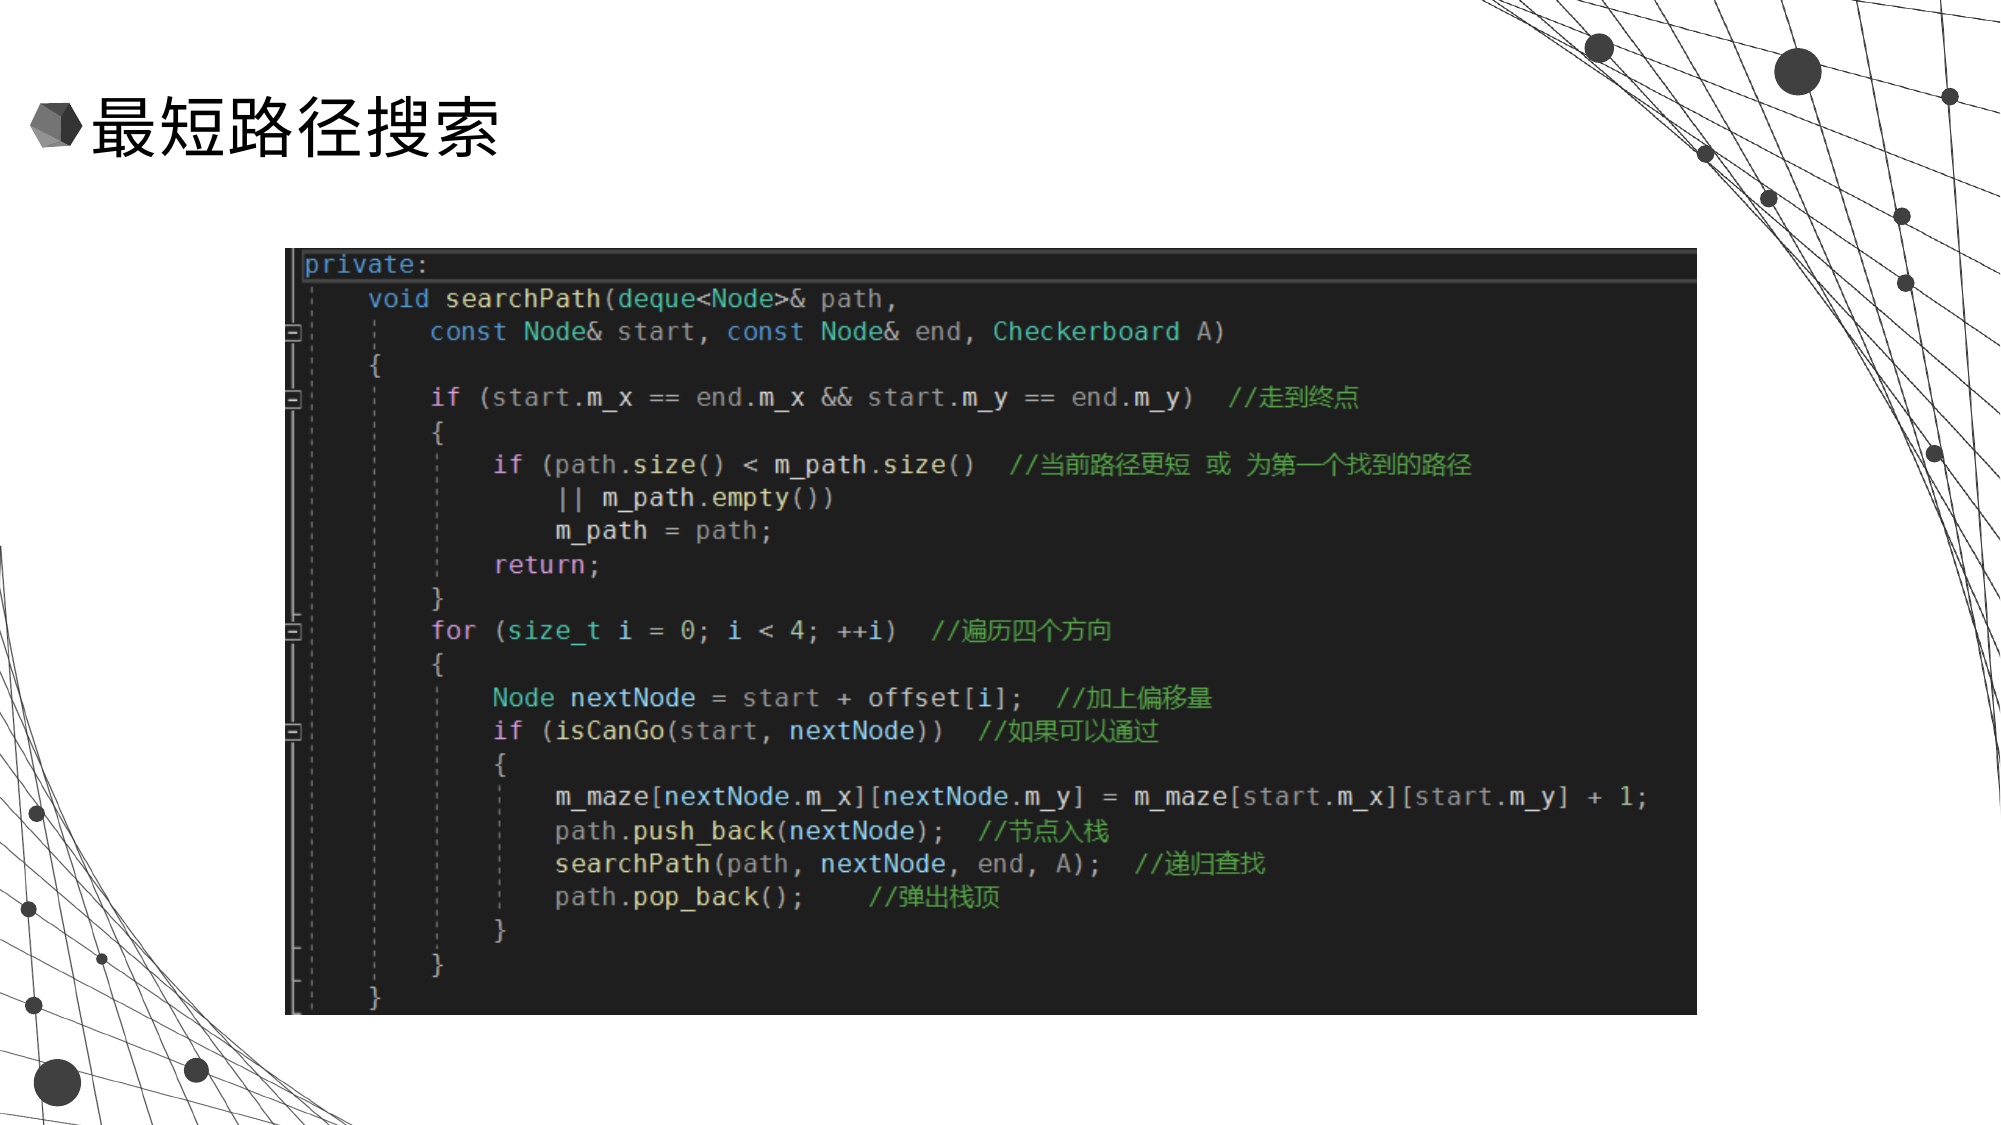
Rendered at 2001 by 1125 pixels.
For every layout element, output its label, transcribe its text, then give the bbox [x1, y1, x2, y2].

picture [0, 0, 2001, 1125]
text_box [1774, 48, 1822, 96]
text_box [1759, 189, 1778, 208]
text_box [33, 1059, 82, 1107]
text_box 最短路径搜索 [83, 78, 961, 174]
text_box [183, 1057, 209, 1083]
text_box [1893, 207, 1911, 226]
text_box [1941, 87, 1959, 106]
text_box [1925, 444, 1944, 463]
text_box [1696, 145, 1715, 163]
text_box [20, 901, 37, 918]
text_box [24, 996, 43, 1015]
text_box [1584, 33, 1615, 63]
text_box [96, 953, 108, 965]
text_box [29, 102, 83, 148]
text_box [28, 805, 46, 823]
text_box [1896, 274, 1915, 292]
